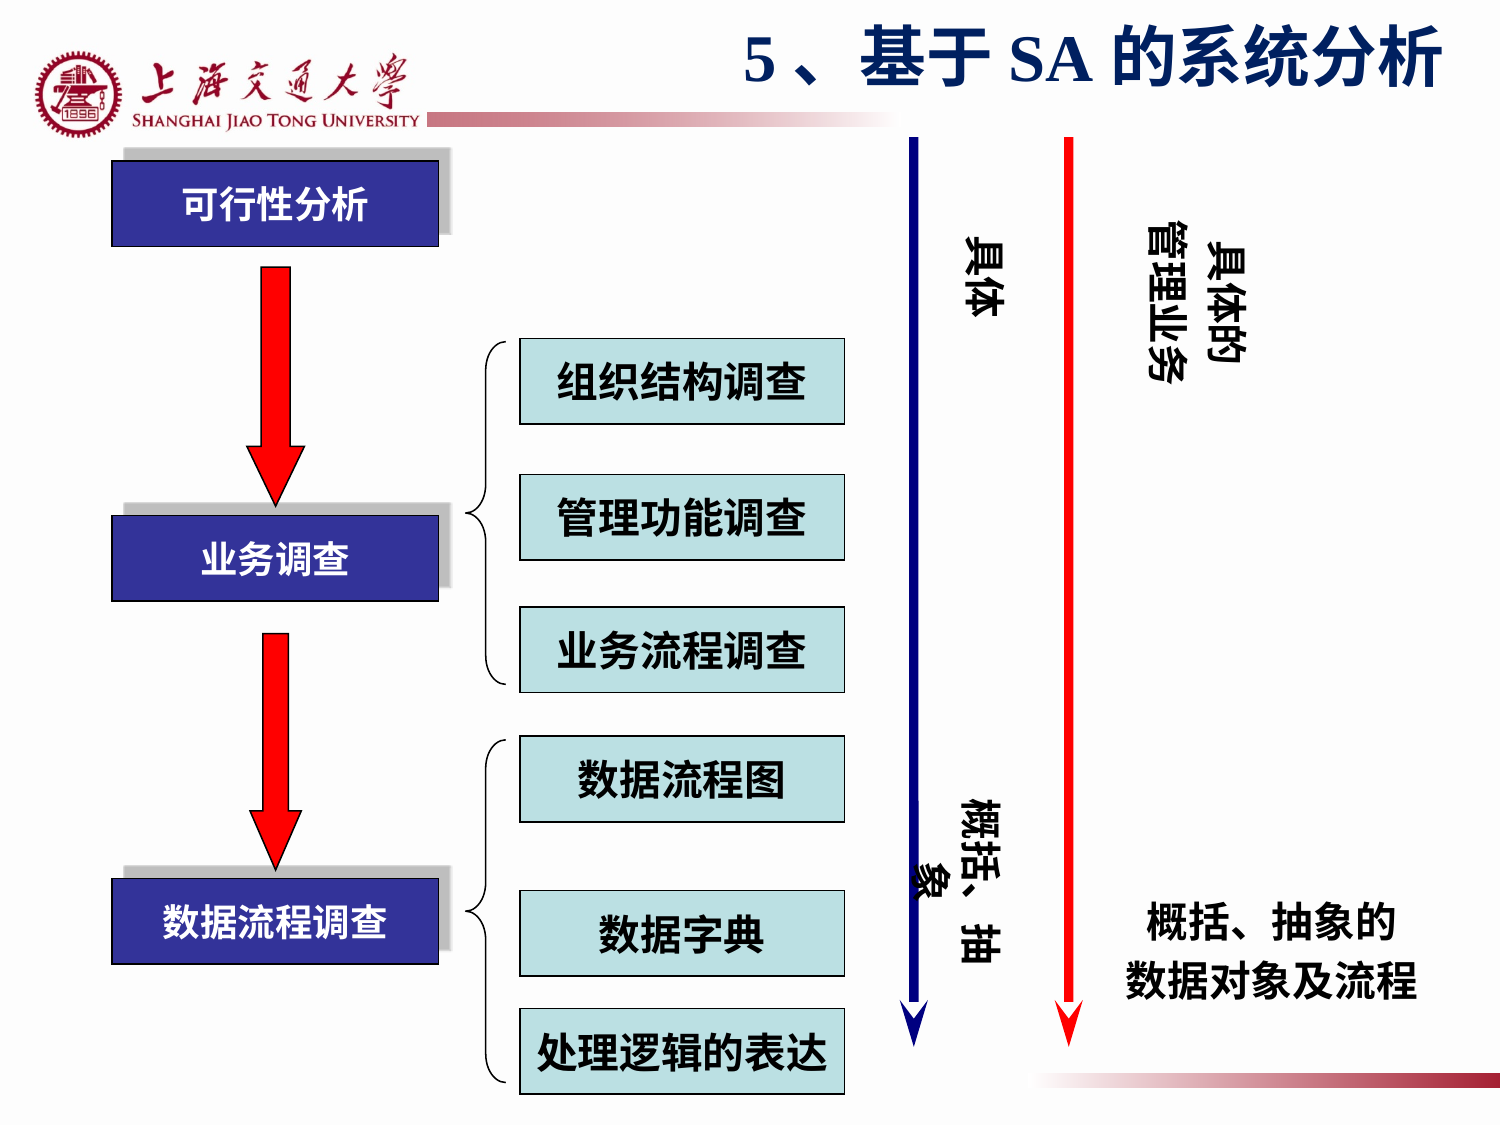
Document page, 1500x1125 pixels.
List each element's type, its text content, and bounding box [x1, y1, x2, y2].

text_box 处理逻辑的表达 [519, 1008, 845, 1095]
text_box 数据字典 [519, 890, 845, 977]
text_box [465, 739, 506, 1083]
text_box [465, 341, 506, 685]
text_box 业务调查 [112, 515, 439, 602]
text_box 数据流程图 [519, 736, 845, 822]
text_box 数据流程调查 [112, 878, 439, 965]
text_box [1068, 136, 1448, 1048]
text_box 可行性分析 [112, 160, 439, 247]
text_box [913, 136, 1020, 1048]
text_box 组织结构调查 [519, 338, 845, 424]
text_box [249, 633, 302, 871]
picture [0, 0, 1500, 1125]
text_box 5、基于SA的系统分析 [643, 7, 1459, 102]
text_box [246, 267, 305, 507]
text_box 管理功能调查 [519, 474, 845, 561]
text_box 业务流程调查 [519, 607, 845, 693]
